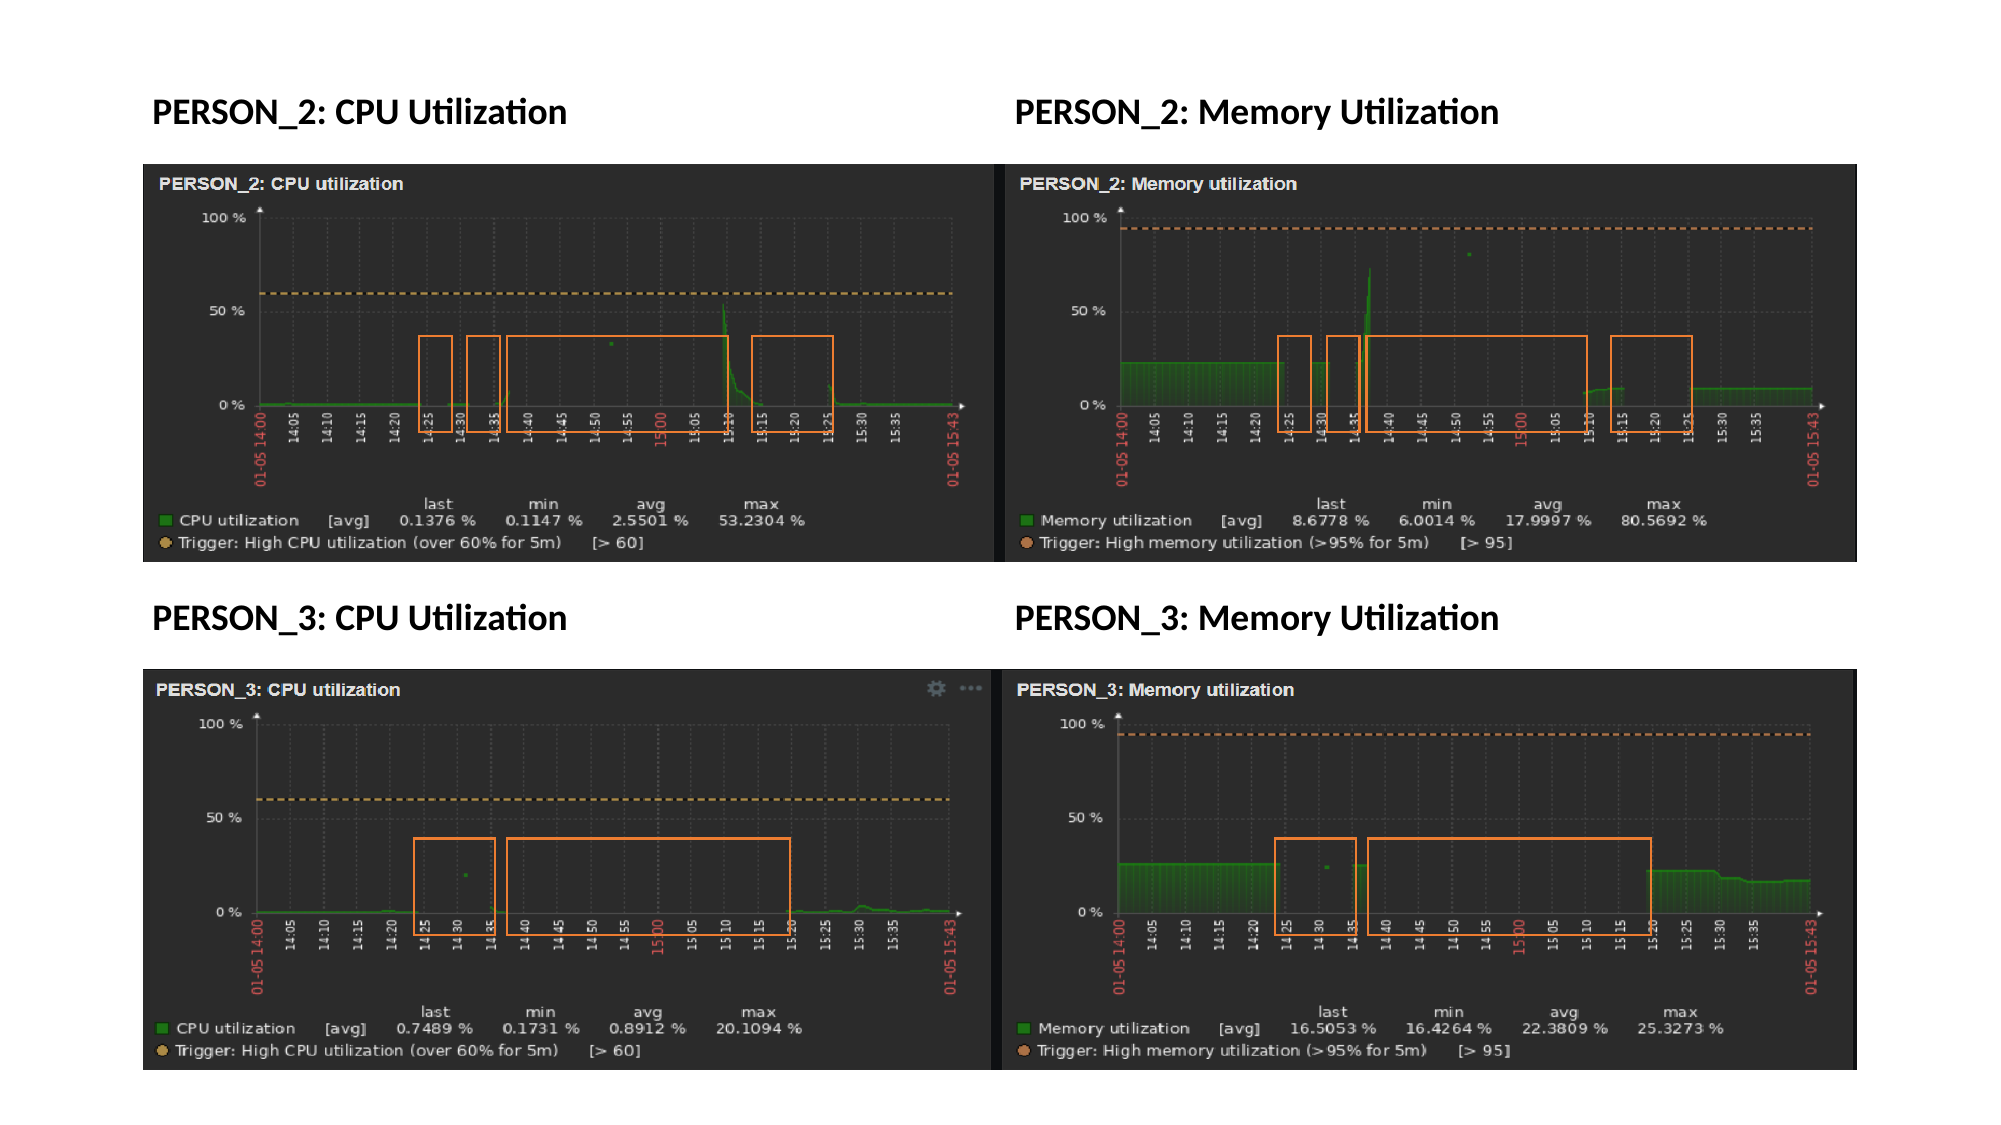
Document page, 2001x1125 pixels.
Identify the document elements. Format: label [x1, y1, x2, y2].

picture [143, 164, 1857, 562]
text_box [137, 79, 1863, 141]
picture [143, 669, 1857, 1070]
text_box [137, 585, 1863, 646]
